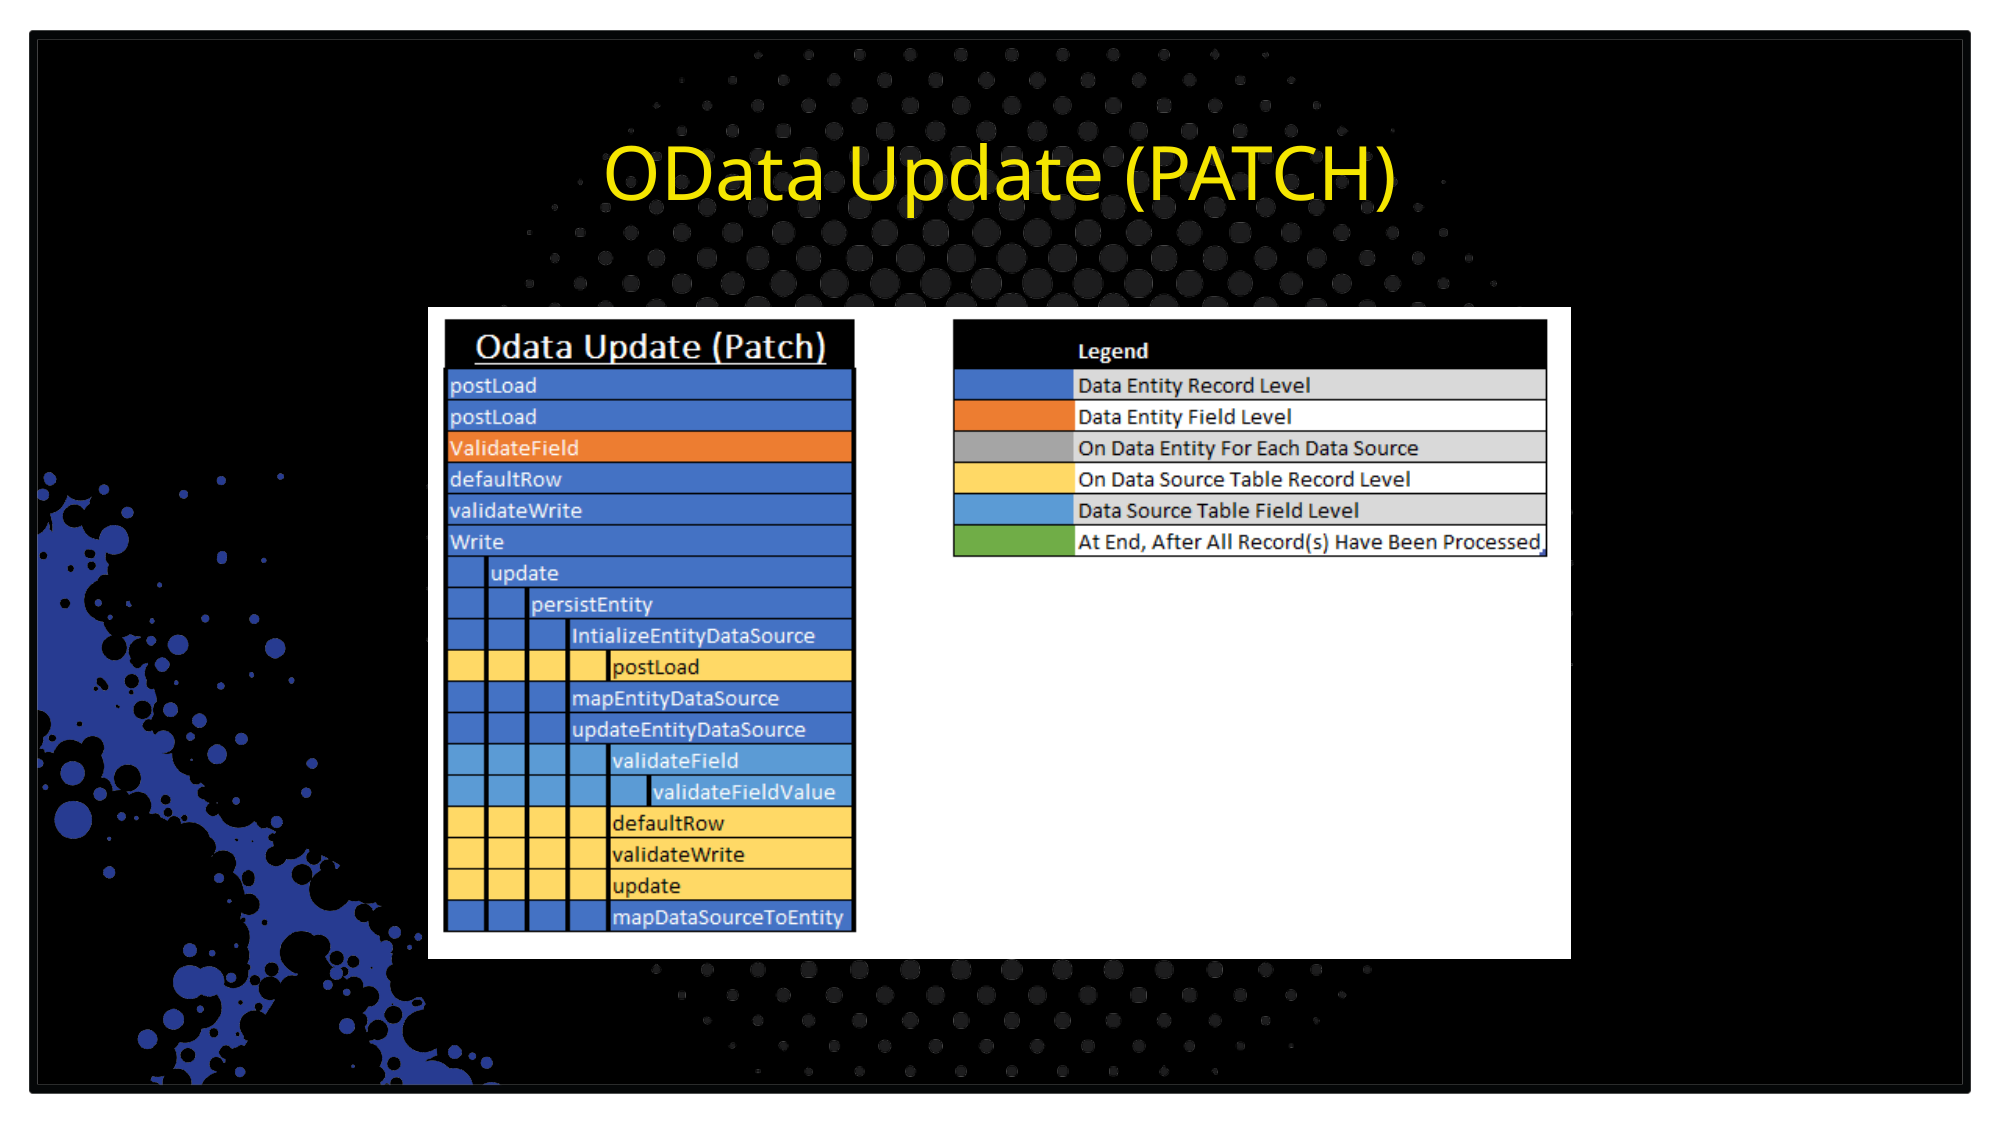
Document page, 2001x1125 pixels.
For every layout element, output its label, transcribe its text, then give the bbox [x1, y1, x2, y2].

title OData Update (PATCH) [137, 75, 1863, 278]
picture [0, 0, 2000, 1125]
